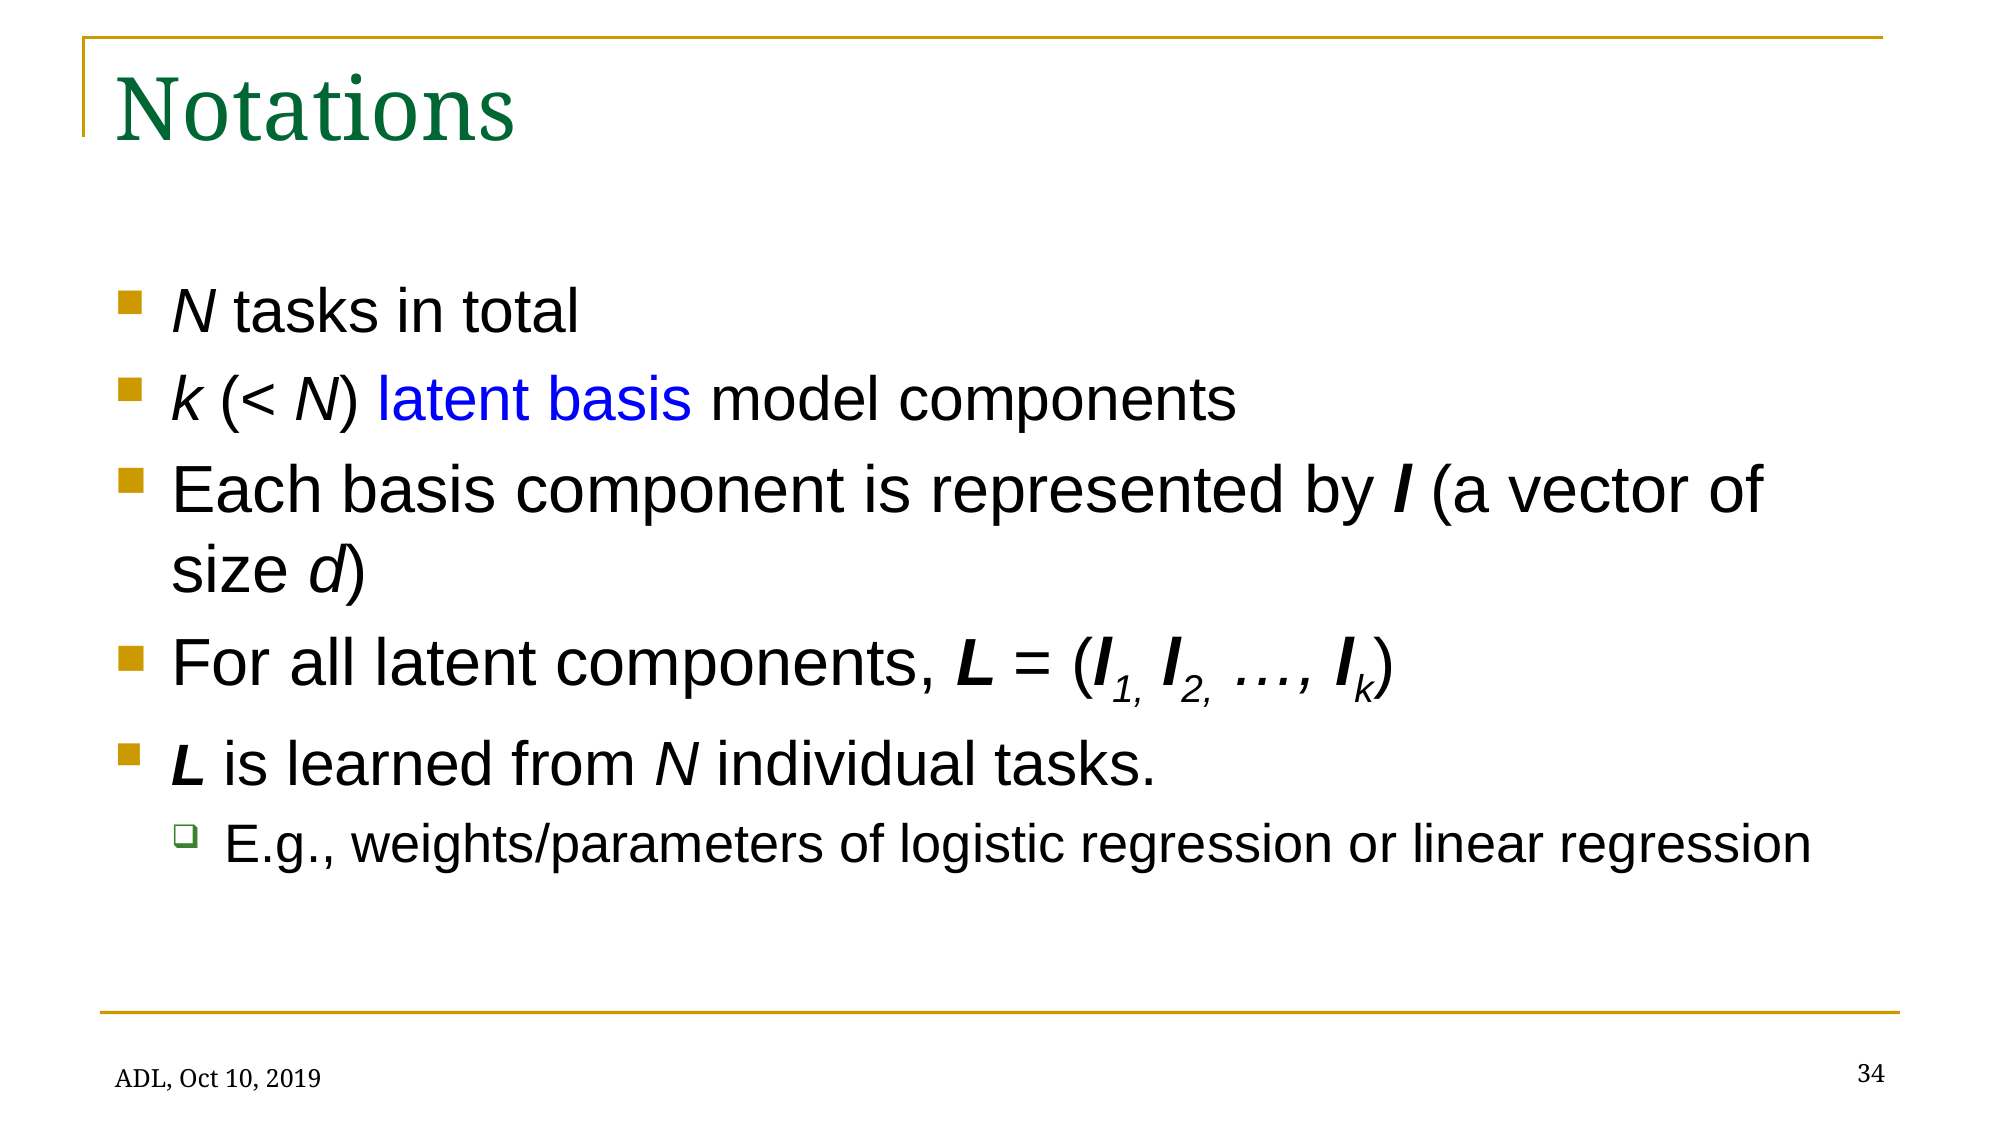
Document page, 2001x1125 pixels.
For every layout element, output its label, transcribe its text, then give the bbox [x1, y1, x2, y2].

title Notations [99, 45, 1900, 233]
slide_number 34 [1433, 1023, 1901, 1100]
footer ADL, Oct 10, 2019 [99, 1024, 1317, 1101]
list N tasks in total k (< N) latent basis model components Each basis component is represented by l (a vector of size d) For all latent components, L = (l1, l2, …, lk) L is learned from N individual tasks. E.g., weights/parameters of logistic regression or linear regression [99, 262, 1880, 1006]
